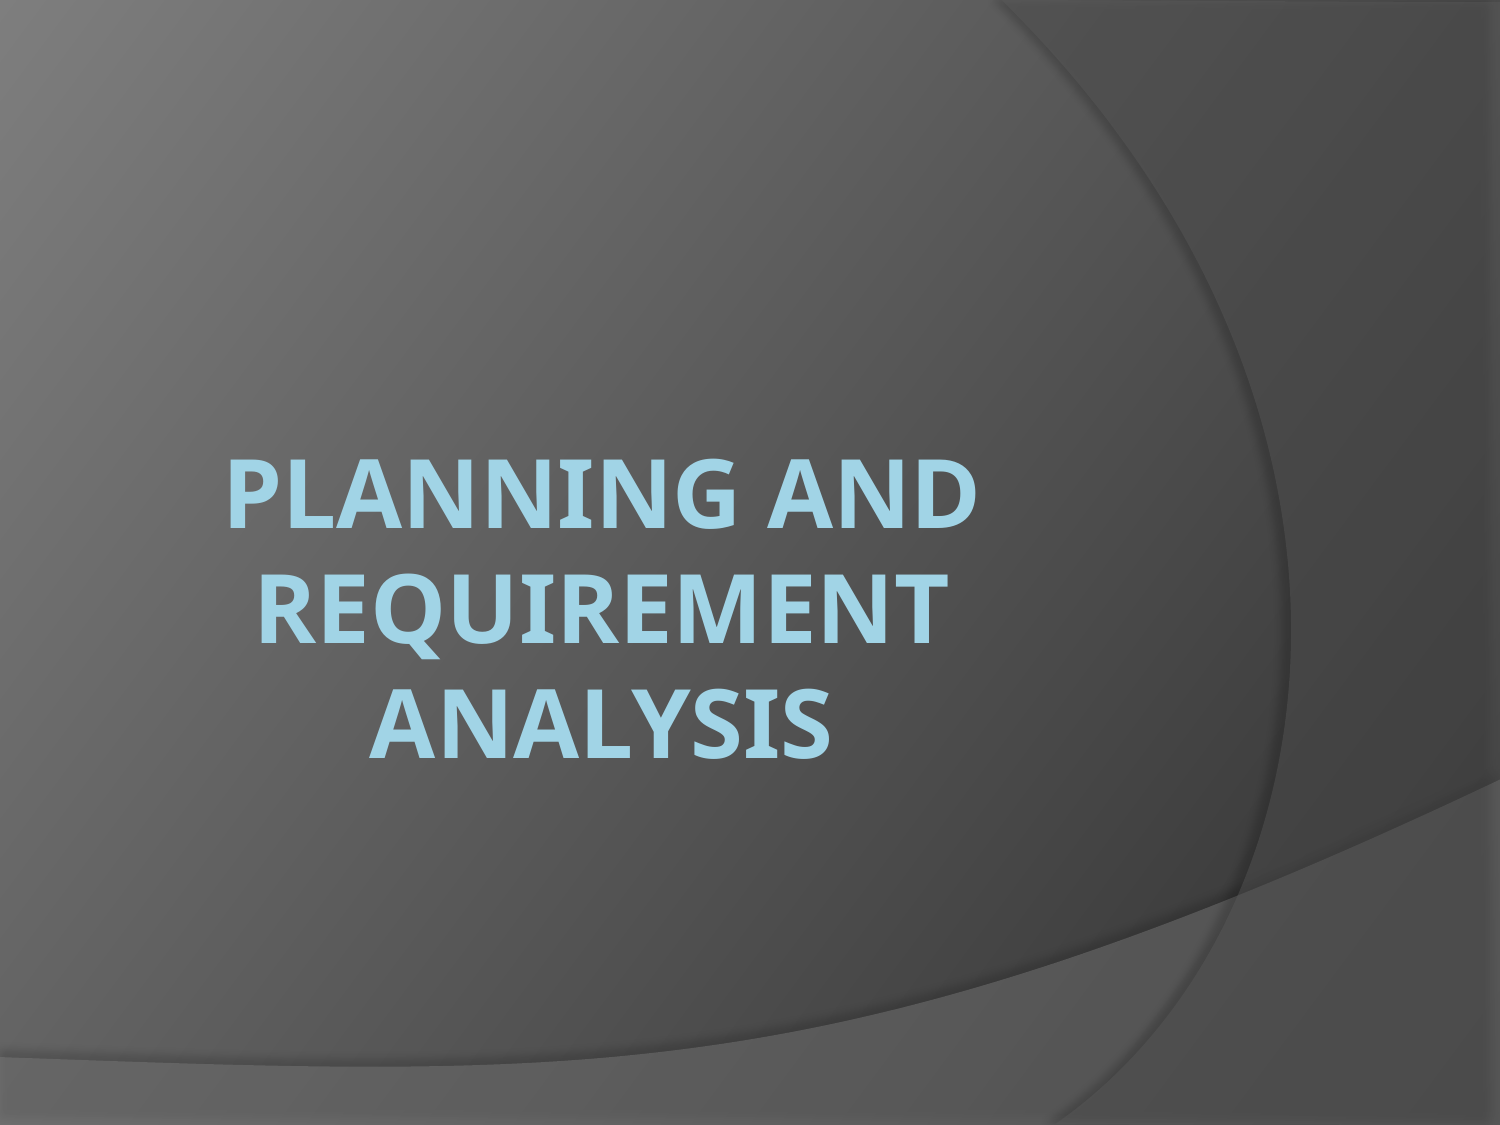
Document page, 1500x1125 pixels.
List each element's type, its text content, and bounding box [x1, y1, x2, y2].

title PLANNING AND REQUIREMENT ANALYSIS [70, 425, 1134, 825]
